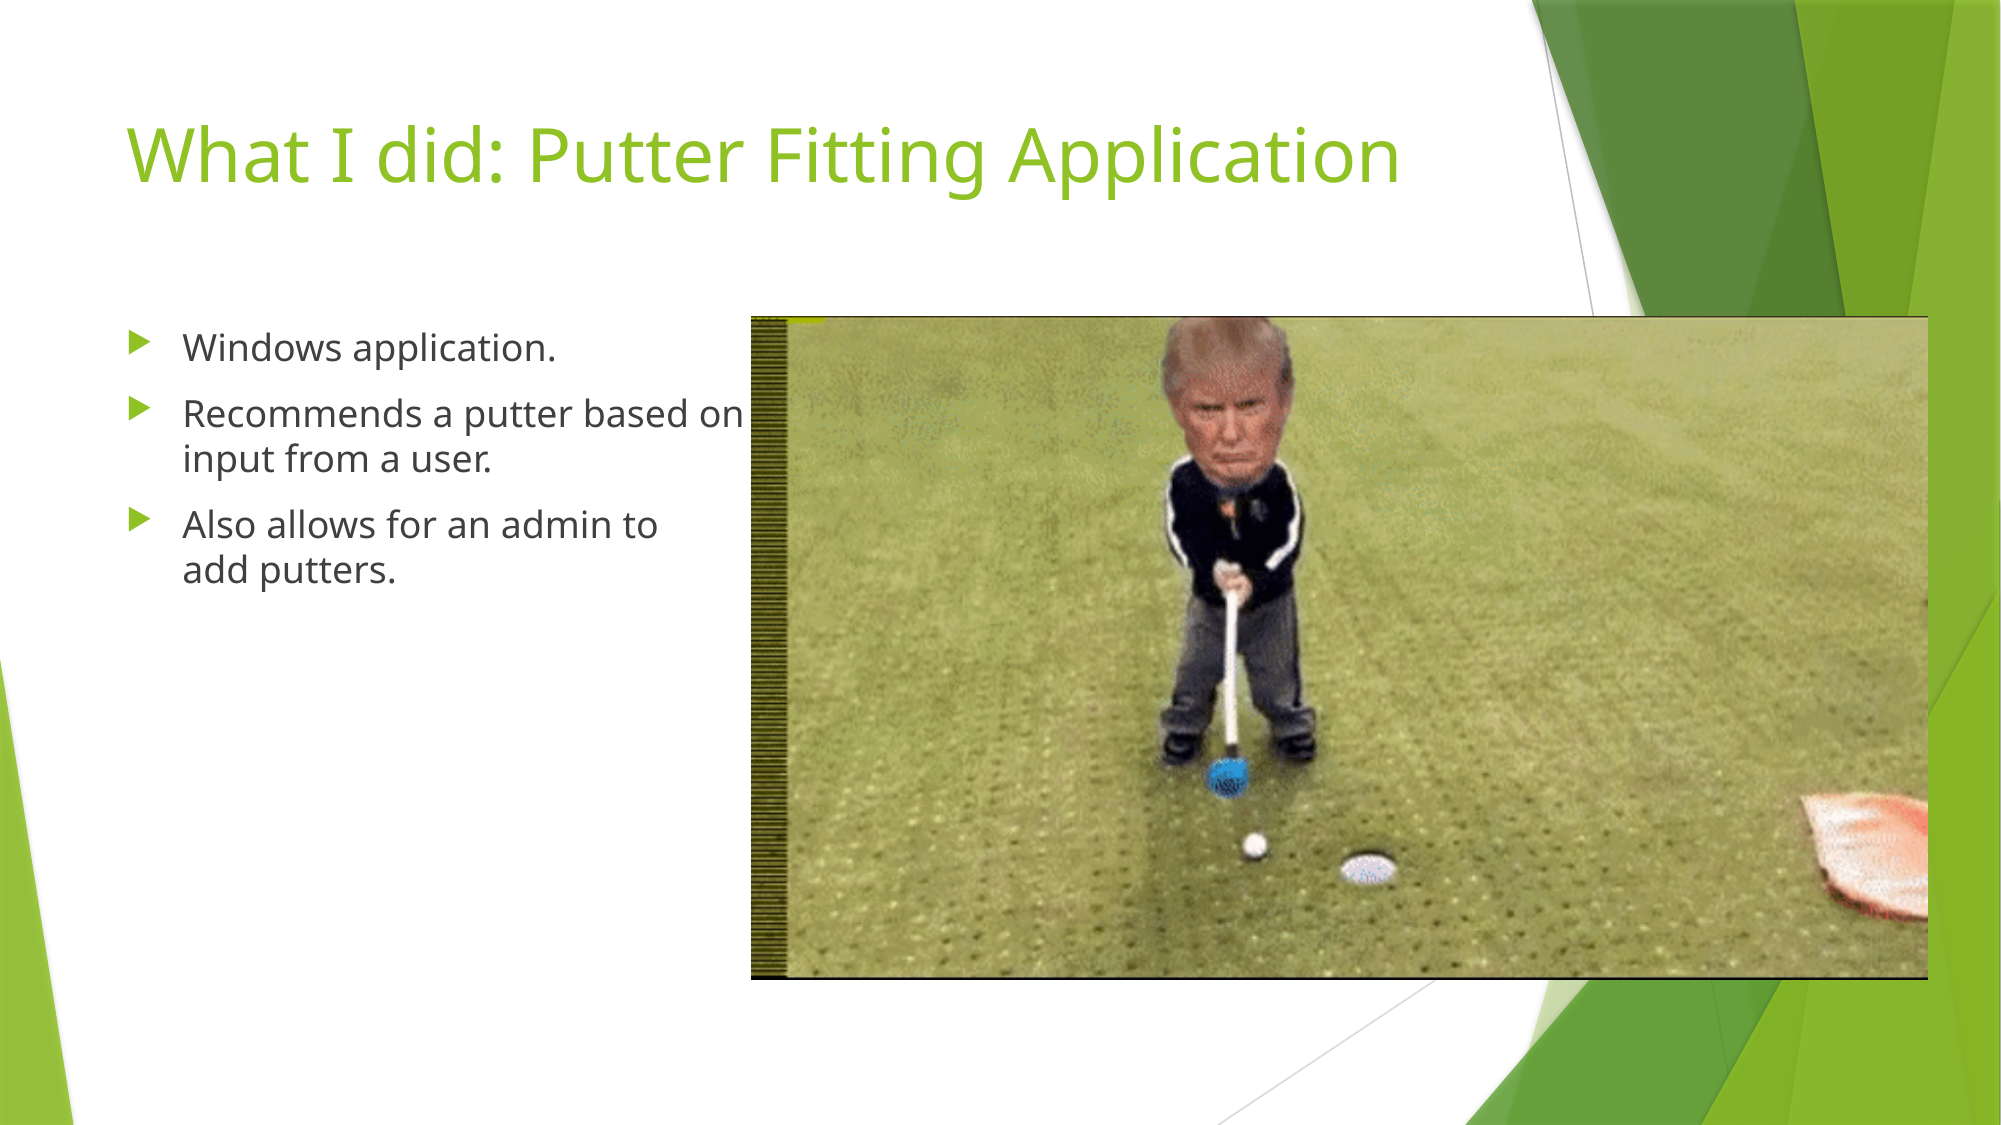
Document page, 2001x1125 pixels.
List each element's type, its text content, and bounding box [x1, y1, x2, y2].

list Windows application. Recommends a putter based on input from a user. Also allows for an admin to add putters. [111, 316, 750, 954]
title What I did: Putter Fitting Application [111, 99, 1522, 316]
picture [750, 316, 1929, 980]
